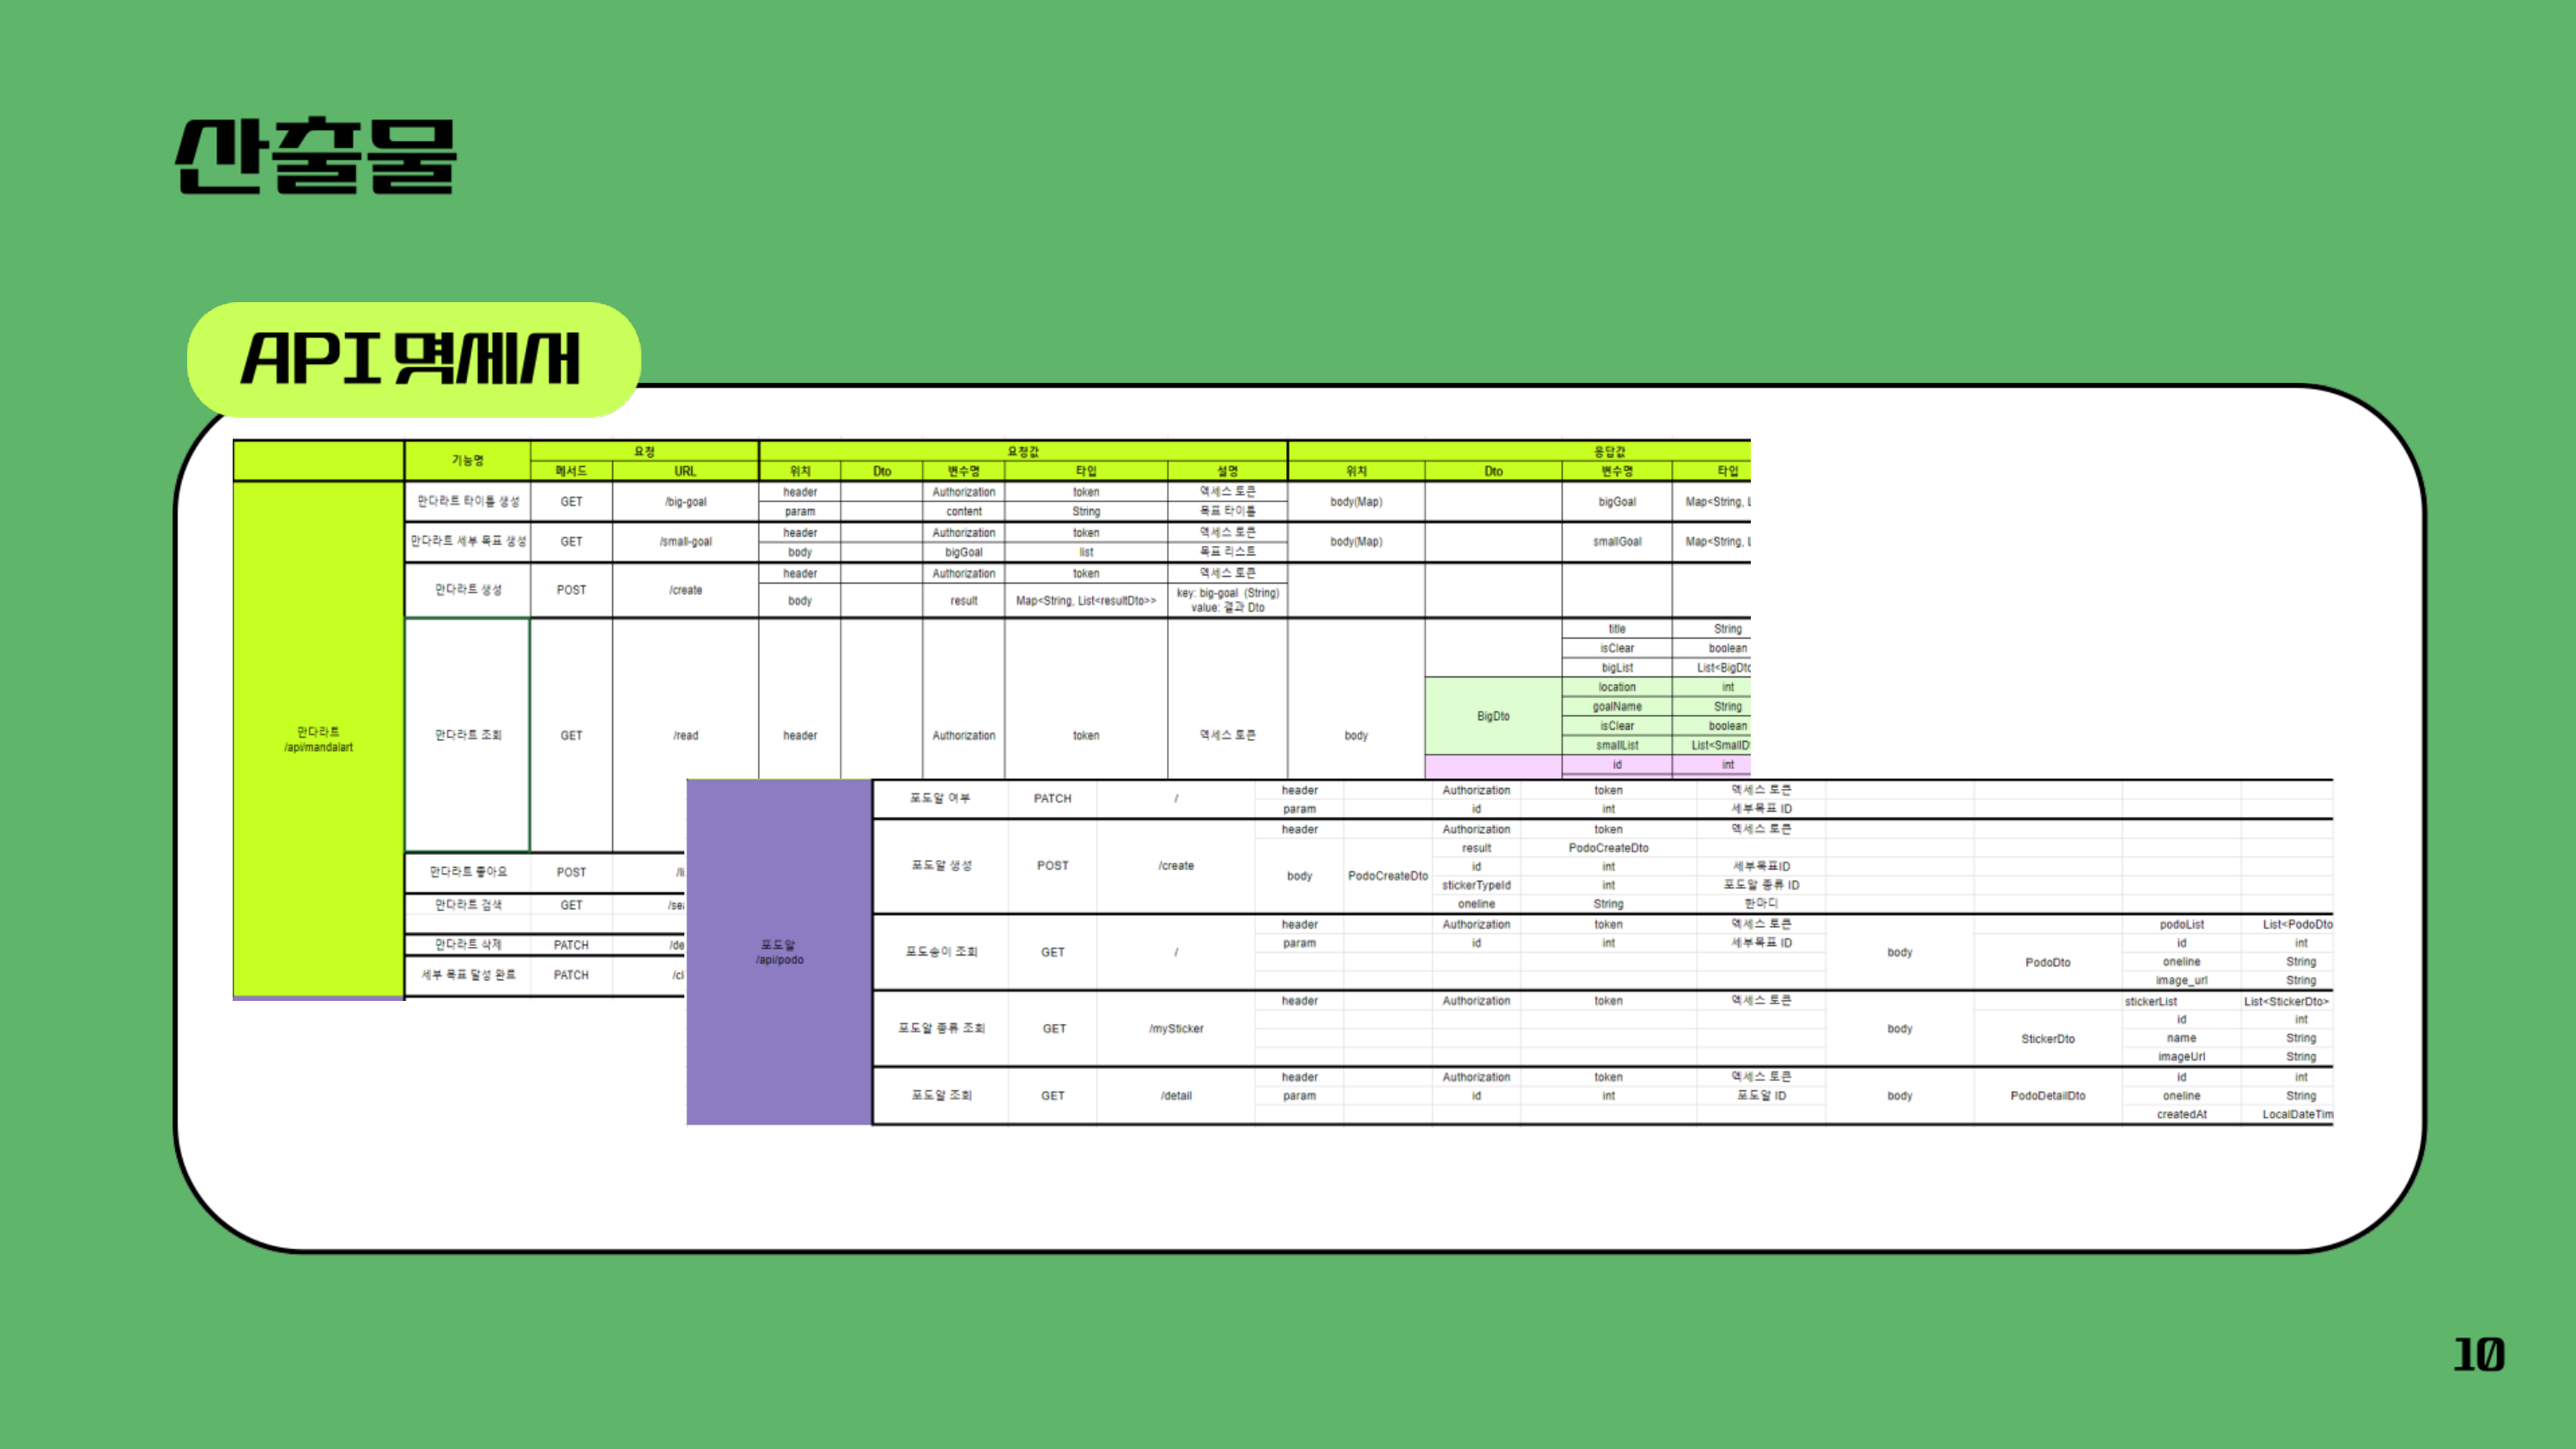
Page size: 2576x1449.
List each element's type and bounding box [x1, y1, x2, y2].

text_box [232, 435, 1751, 1002]
text_box [187, 301, 204, 418]
text_box [616, 301, 641, 418]
picture [204, 301, 616, 417]
text_box [173, 383, 2428, 1257]
picture [2438, 1319, 2525, 1393]
text_box [684, 779, 2341, 1128]
picture [158, 76, 505, 239]
